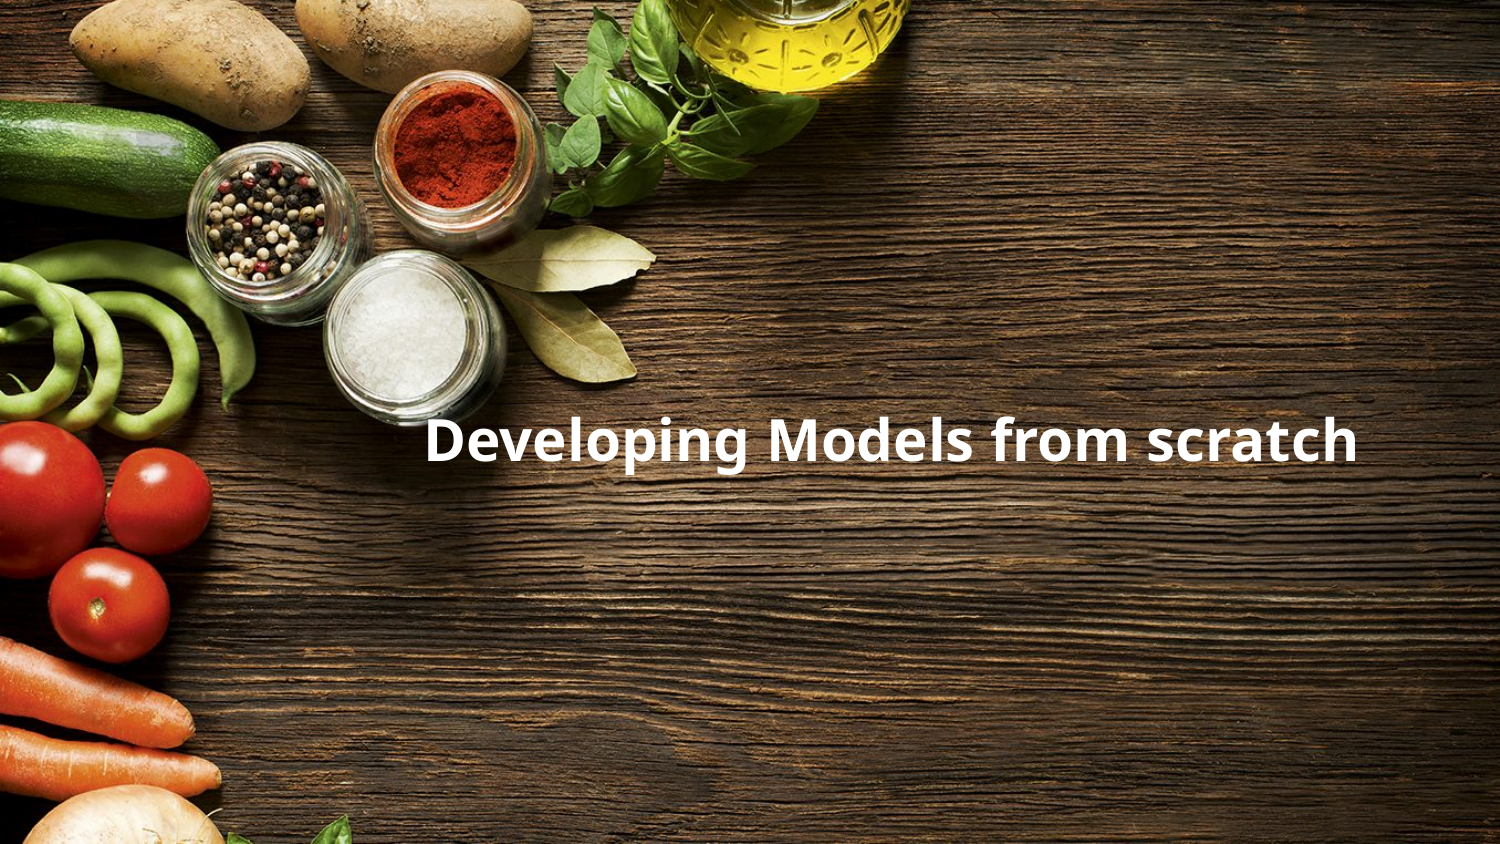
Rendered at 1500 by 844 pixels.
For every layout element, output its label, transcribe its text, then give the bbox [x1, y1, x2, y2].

title Developing Models from scratch [408, 383, 1500, 548]
picture [0, 0, 1500, 844]
